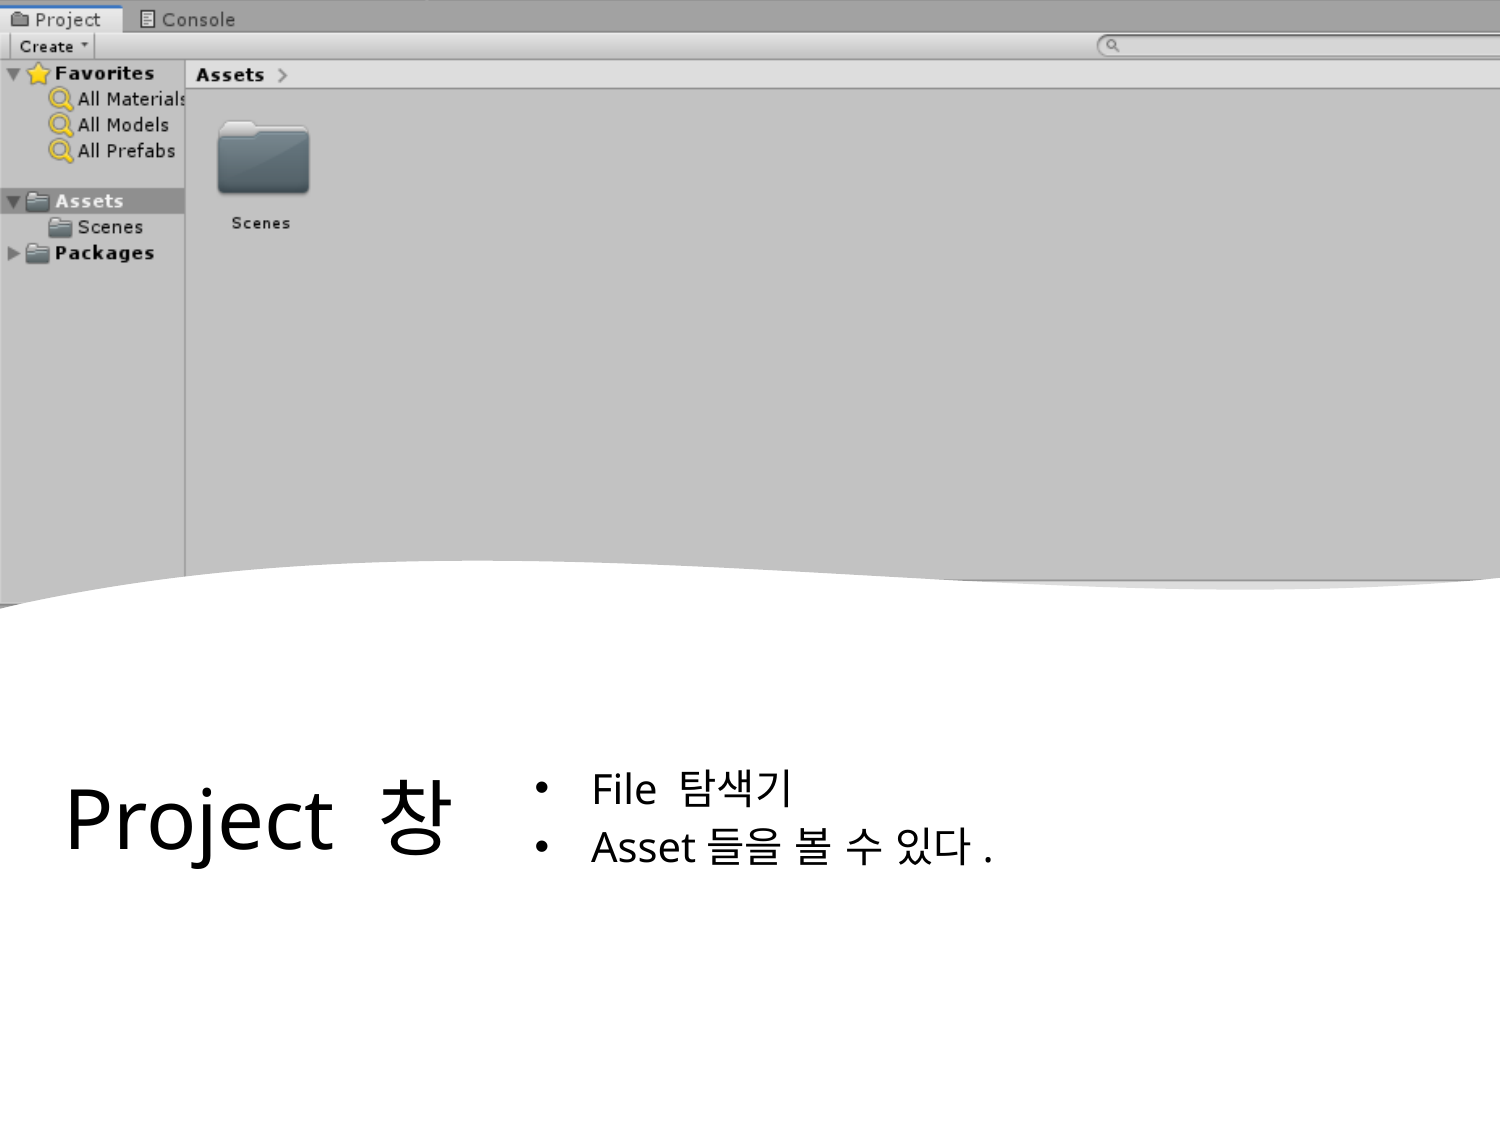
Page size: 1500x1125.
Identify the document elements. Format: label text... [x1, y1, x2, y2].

picture [0, 0, 1500, 609]
title Project 창 [41, 617, 476, 1018]
list File 탐색기 Asset들을 볼 수 있다. [519, 617, 1441, 1018]
